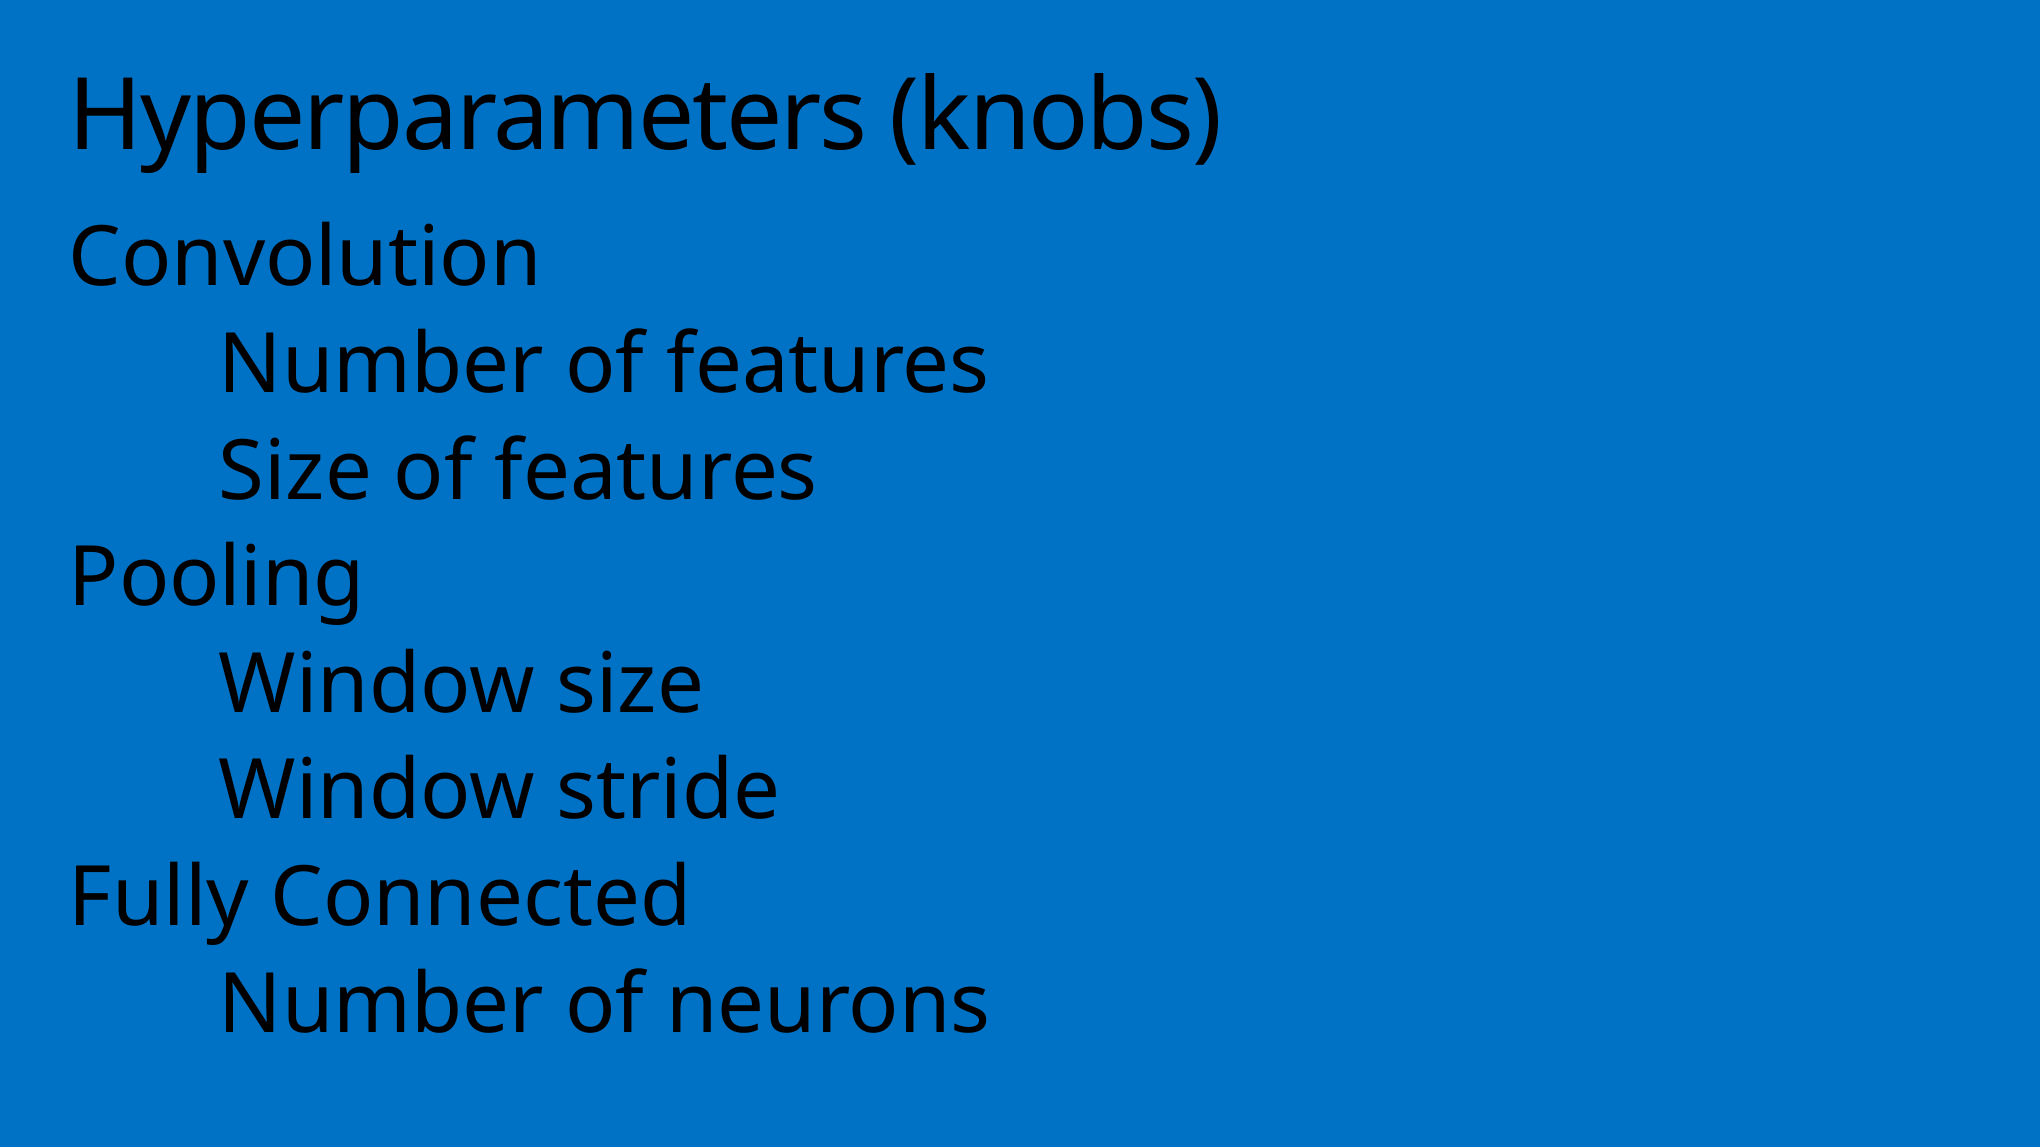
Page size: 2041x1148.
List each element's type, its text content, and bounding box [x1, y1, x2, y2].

list Convolution Number of features Size of features Pooling Window size Window stride Fully Connected Number of neurons [45, 198, 1996, 1098]
title Hyperparameters (knobs) [45, 48, 1996, 198]
